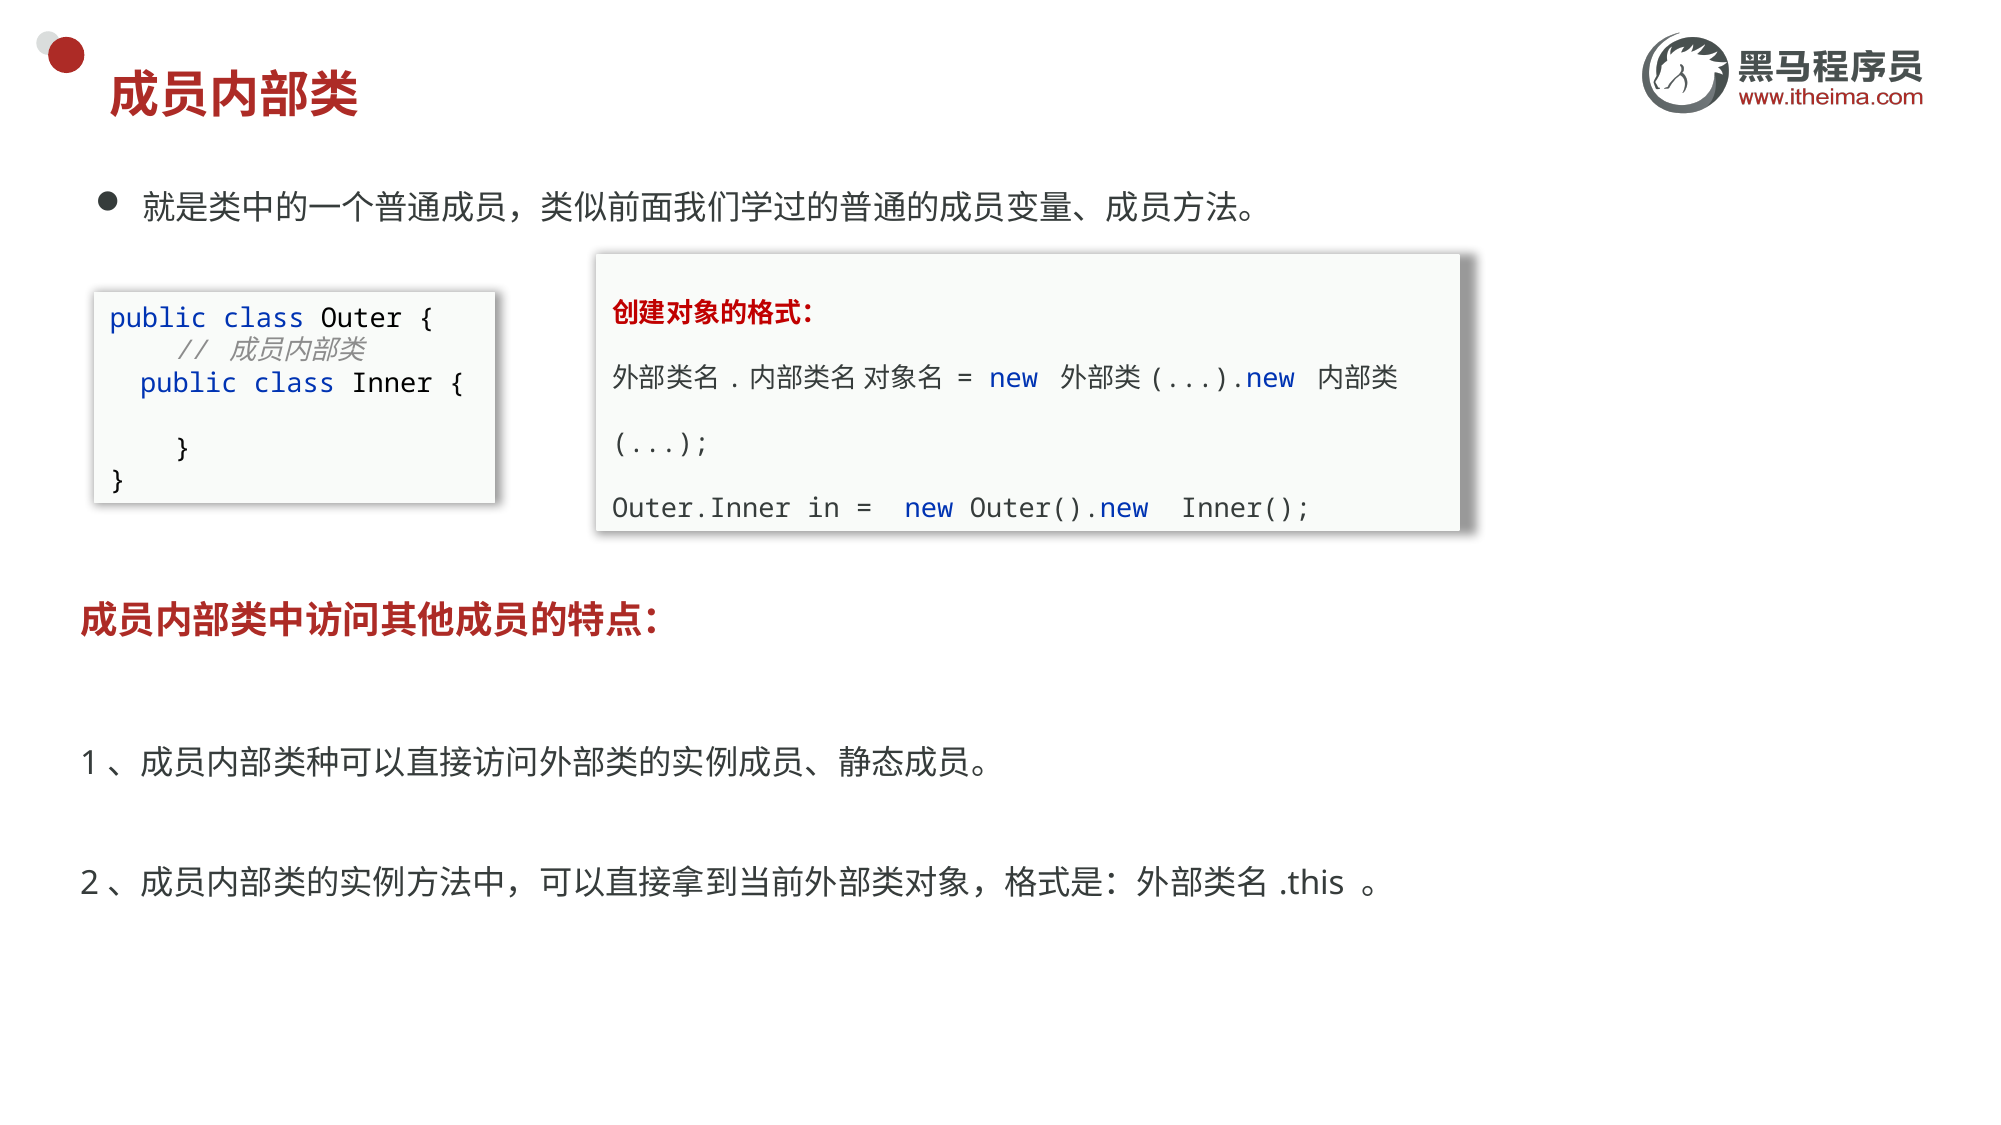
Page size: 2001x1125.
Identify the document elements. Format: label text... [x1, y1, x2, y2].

text_box public class Outer { // 成员内部类 public class Inner { } } [94, 292, 495, 503]
text_box 创建对象的格式： 外部类名.内部类名 对象名 = new 外部类(...).new 内部类(...); Outer.Inner in = new Outer().new Inner(); [597, 255, 1460, 530]
picture [1633, 24, 1937, 125]
title 成员内部类 [94, 55, 1858, 133]
text_box 1、成员内部类种可以直接访问外部类的实例成员、静态成员。 2、成员内部类的实例方法中，可以直接拿到当前外部类对象，格式是：外部类名.this 。 [65, 653, 1878, 933]
text_box 就是类中的一个普通成员，类似前面我们学过的普通的成员变量、成员方法。 [80, 178, 1693, 234]
text_box 成员内部类中访问其他成员的特点： [65, 588, 783, 653]
